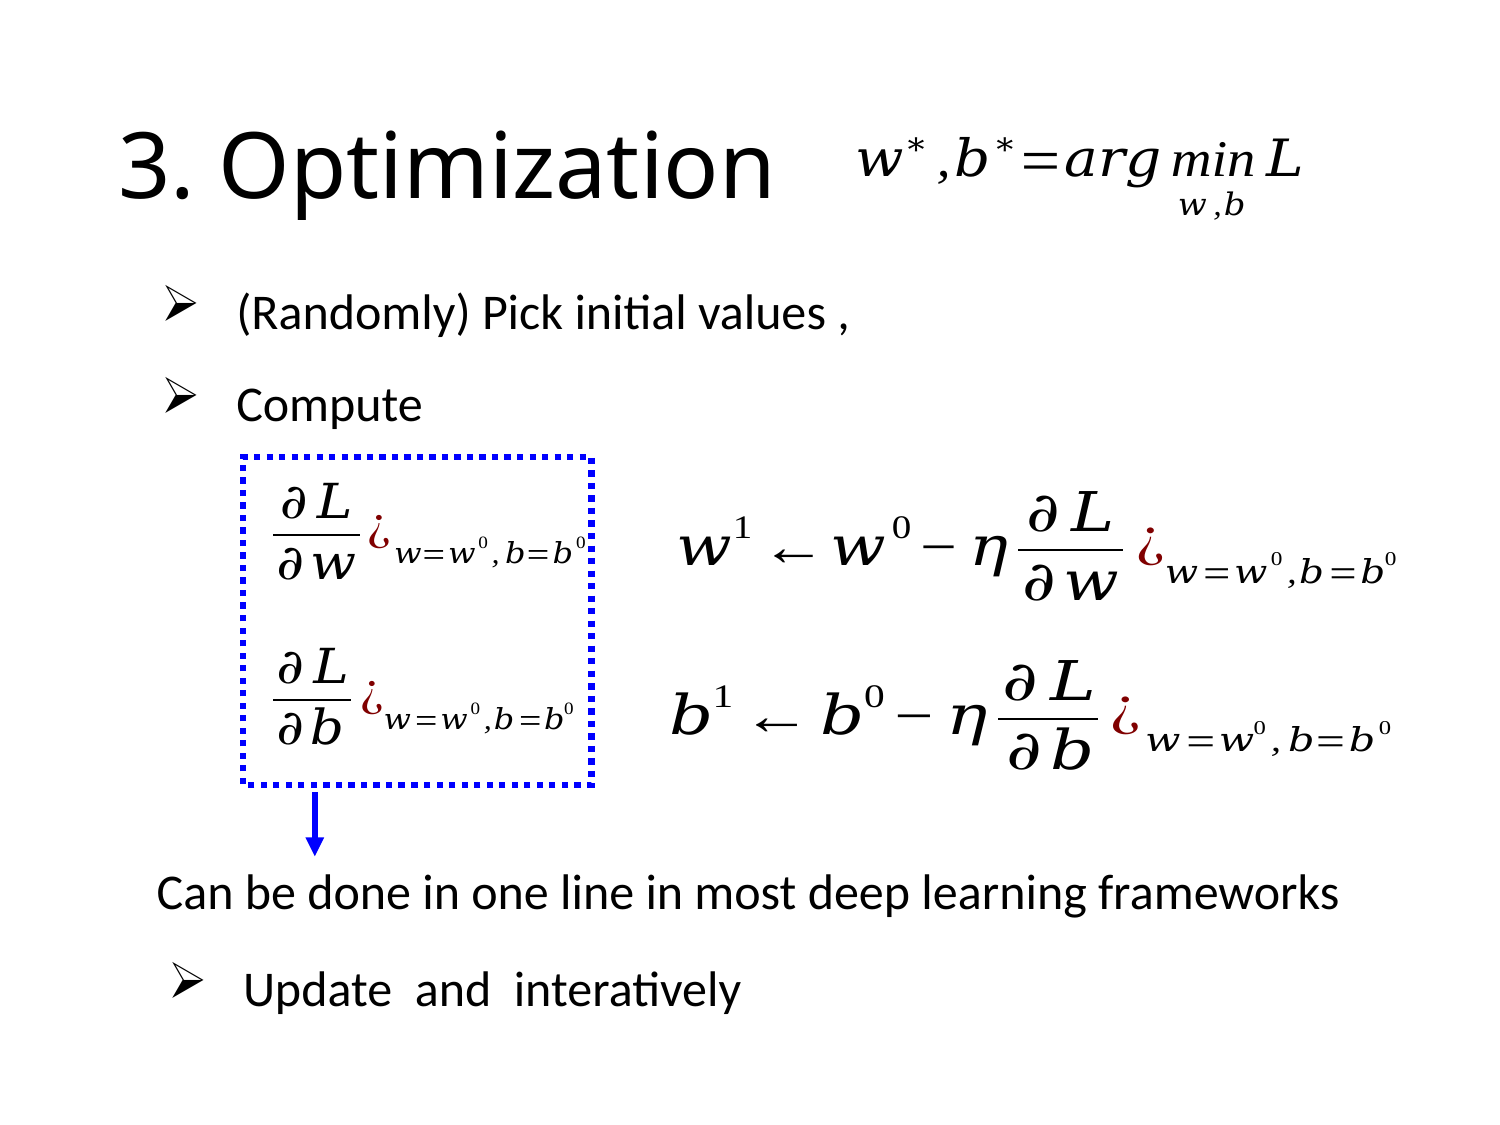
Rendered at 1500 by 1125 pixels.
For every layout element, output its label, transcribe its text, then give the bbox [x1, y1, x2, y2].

text_box [242, 456, 593, 786]
text_box Compute [146, 364, 1299, 440]
title 3. Optimization [103, 59, 1397, 278]
text_box Can be done in one line in most deep learning frameworks [141, 852, 1397, 928]
